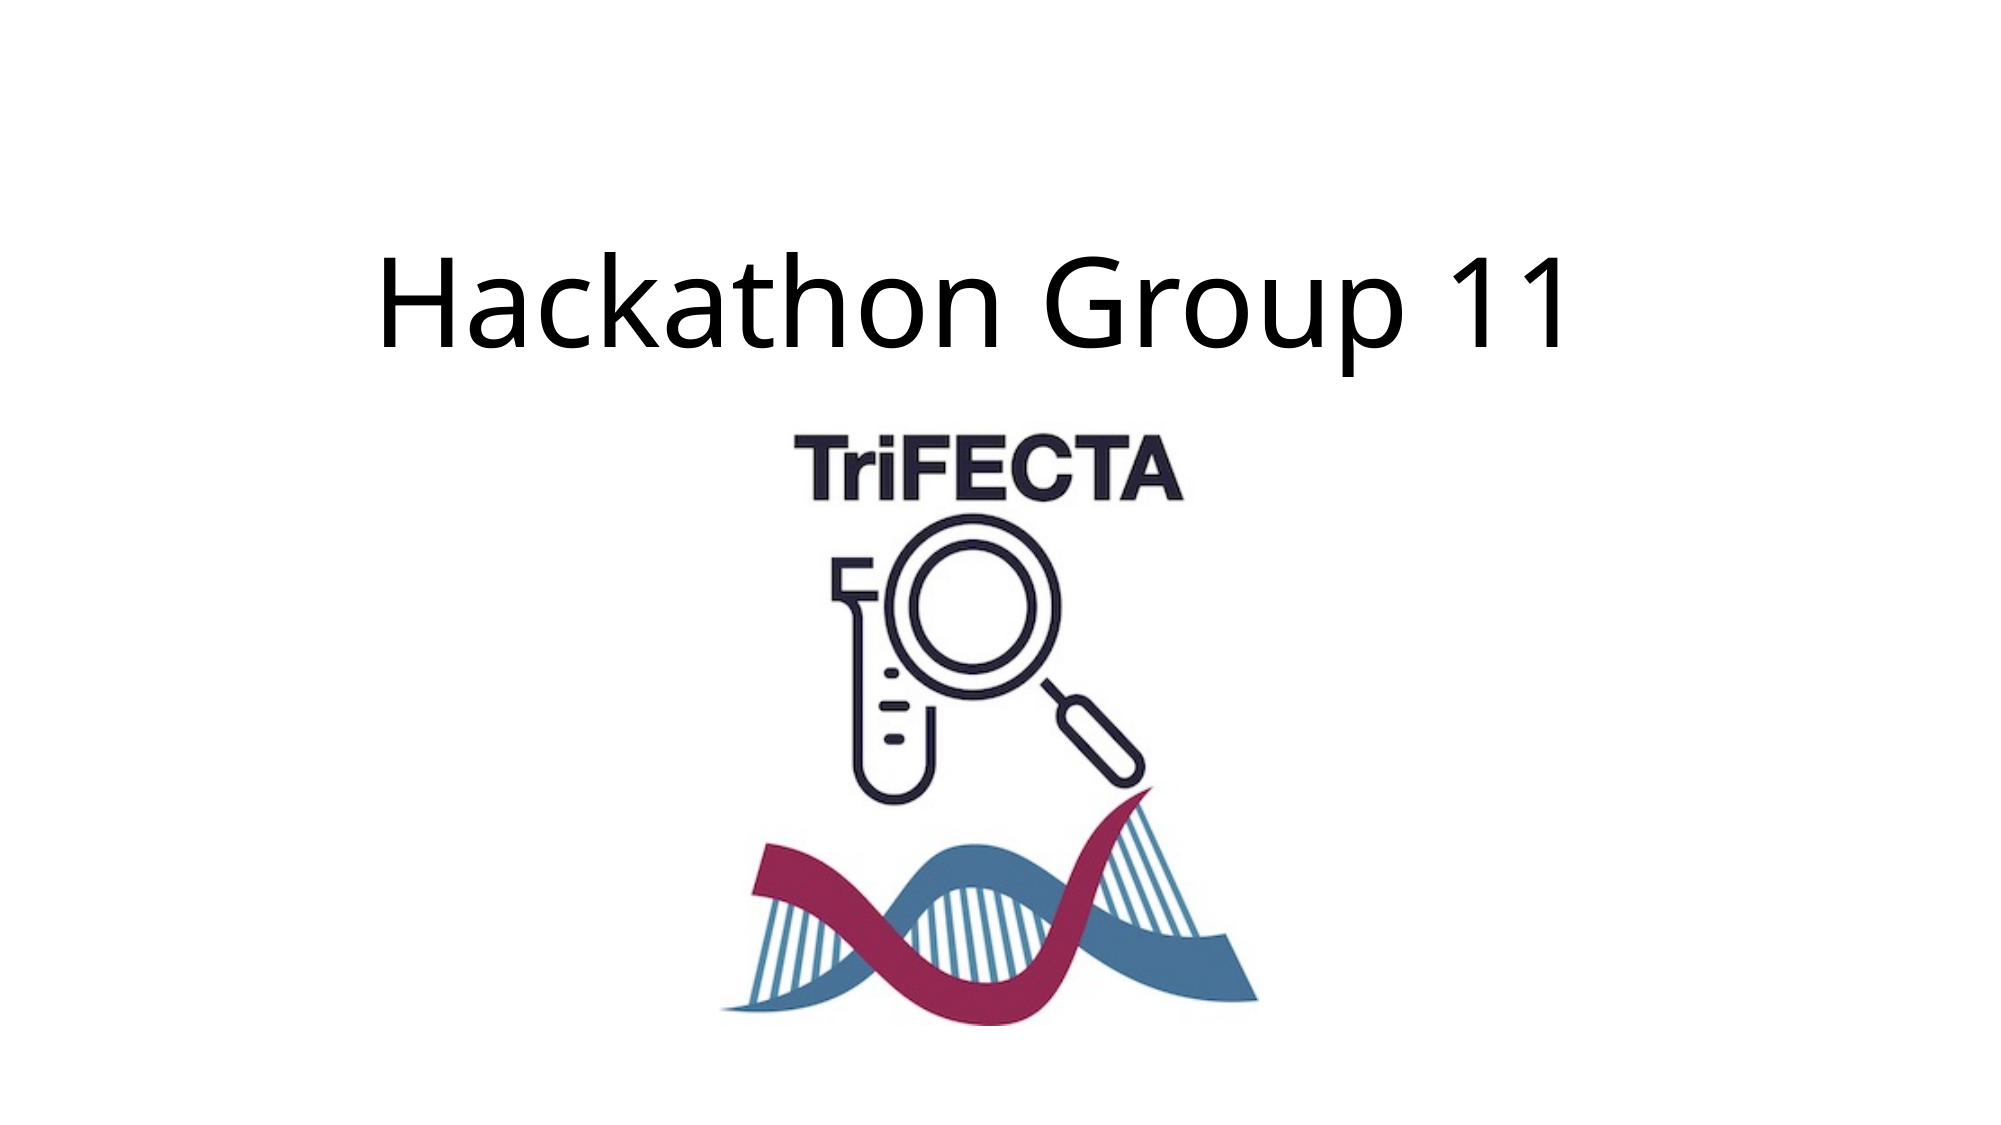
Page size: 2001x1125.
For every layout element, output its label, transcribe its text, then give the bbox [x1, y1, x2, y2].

picture [719, 421, 1259, 1026]
text_box Hackathon Group 11 [228, 188, 1729, 382]
